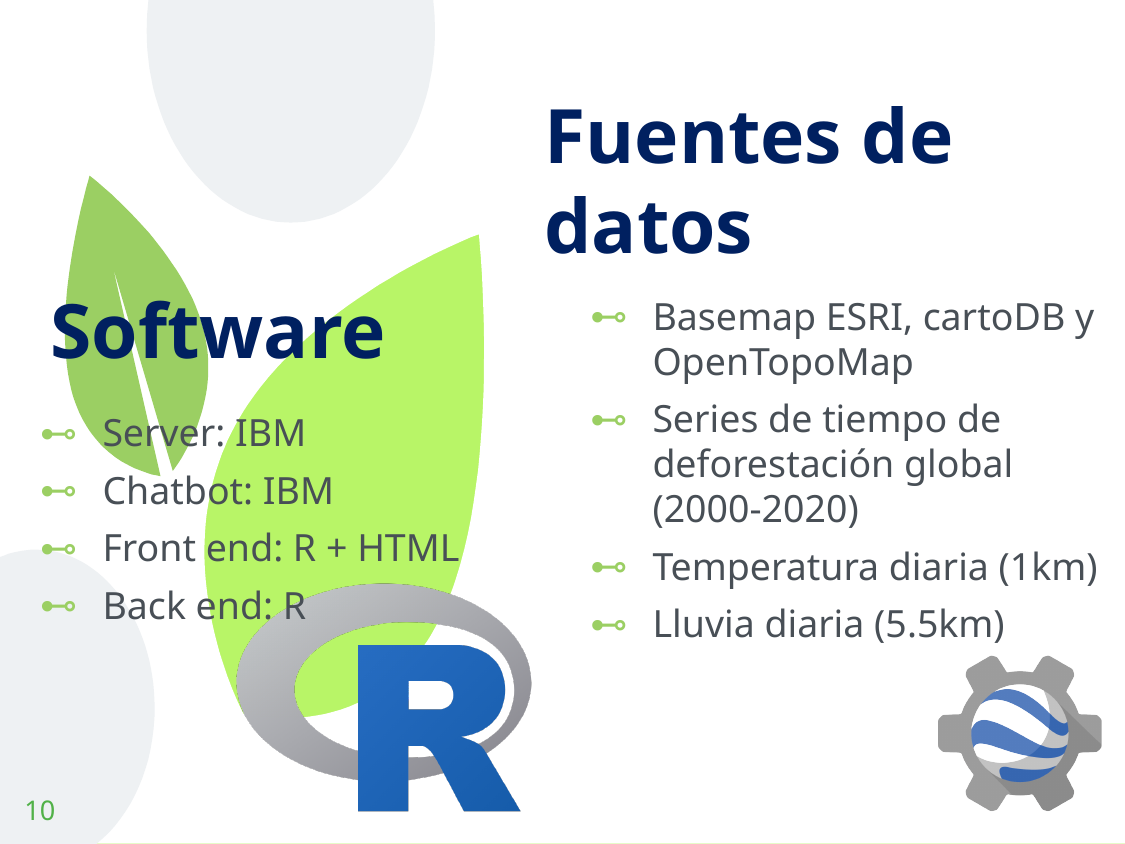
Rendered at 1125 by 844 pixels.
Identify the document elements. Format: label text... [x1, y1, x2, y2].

picture [936, 654, 1103, 812]
text_box Server: IBM Chatbot: IBM Front end: R + HTML Back end: R [12, 394, 564, 661]
list Basemap ESRI, cartoDB y OpenTopoMap Series de tiempo de deforestación global (2000-2020) Temperatura diaria (1km) Lluvia diaria (5.5km) [562, 277, 1114, 780]
text_box Software [35, 282, 599, 374]
text_box Fuentes de datos [529, 132, 1093, 224]
slide_number 10 [9, 779, 77, 844]
picture [236, 582, 533, 812]
